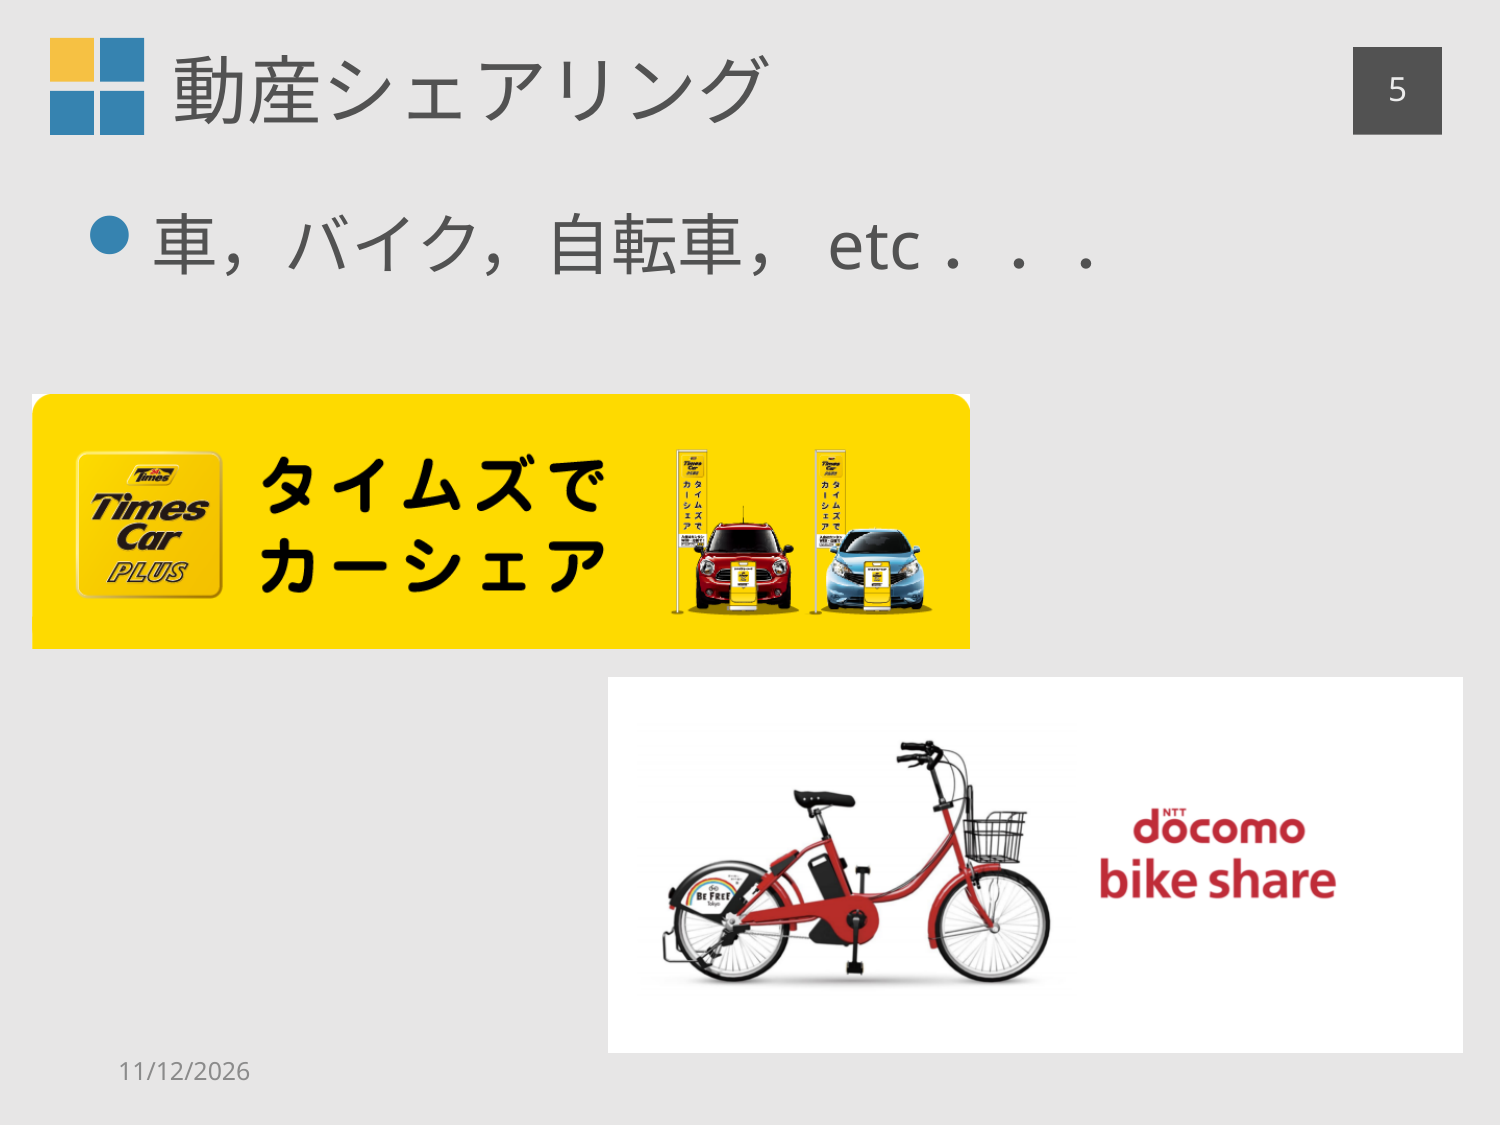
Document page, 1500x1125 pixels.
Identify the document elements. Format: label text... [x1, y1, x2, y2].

title 動産シェアリング [157, 43, 1452, 146]
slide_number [103, 1042, 441, 1103]
picture [607, 677, 1463, 1053]
slide_number 4 [1353, 47, 1442, 135]
picture [31, 393, 970, 649]
list 車，バイク，自転車，etc．．． [69, 204, 1415, 1035]
